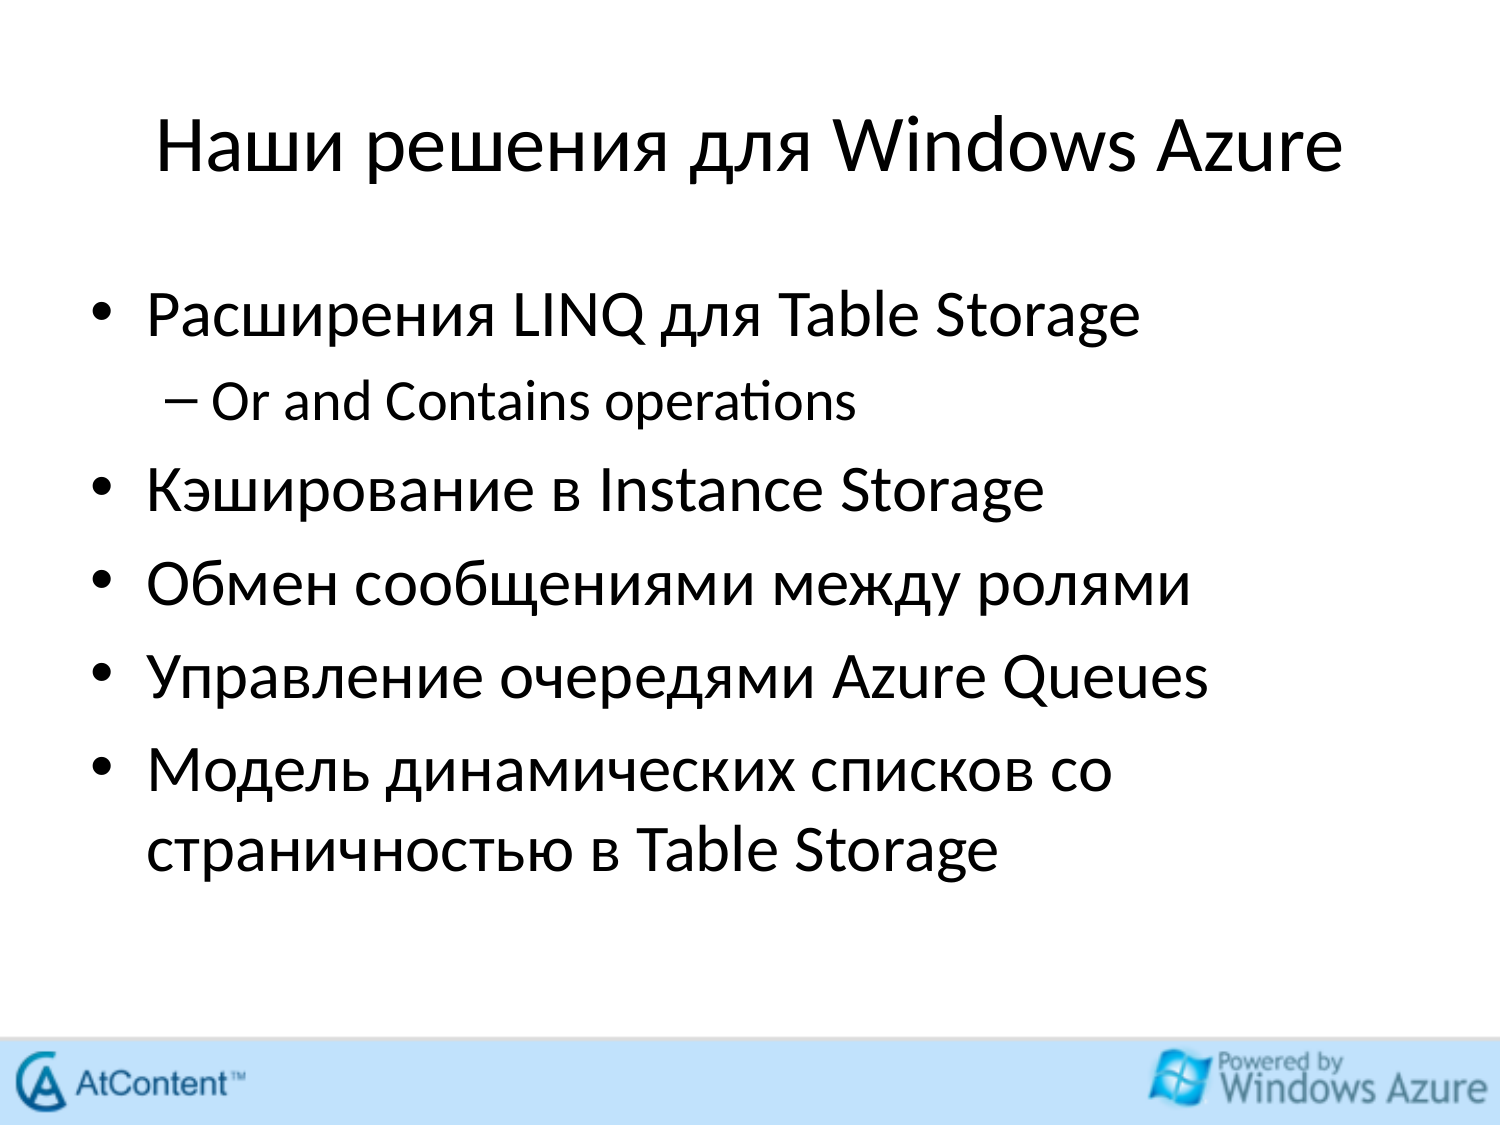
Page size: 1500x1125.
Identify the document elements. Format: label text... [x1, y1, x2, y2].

title Наши решения для Windows Azure [75, 45, 1425, 233]
list Расширения LINQ для Table Storage Or and Contains operations Кэширование в Instance Storage Обмен сообщениями между ролями Управление очередями Azure Queues Модель динамических списков со страничностью в Table Storage [75, 262, 1425, 1005]
picture [0, 0, 1500, 1125]
